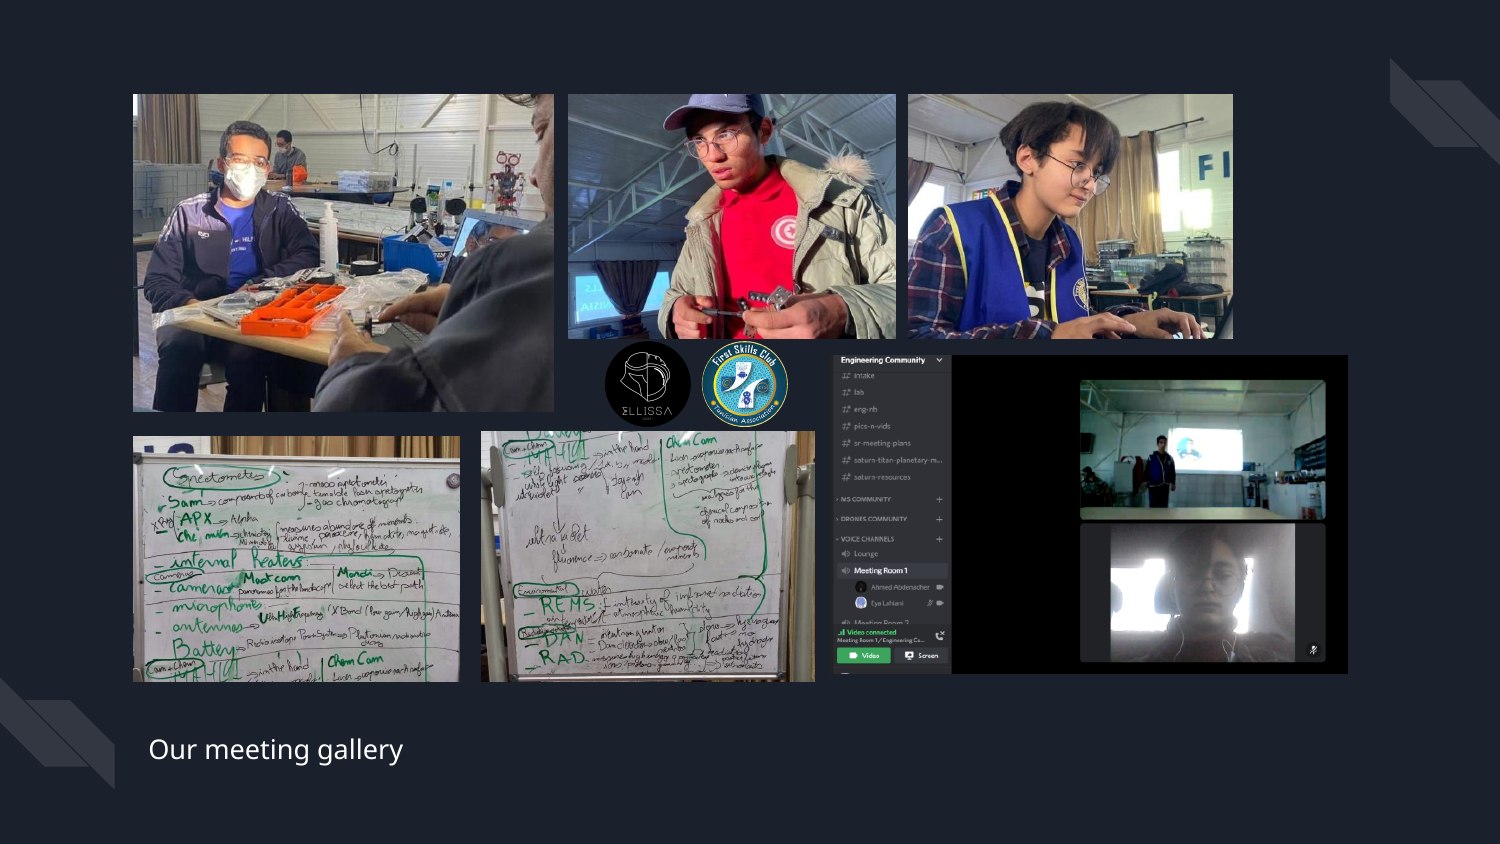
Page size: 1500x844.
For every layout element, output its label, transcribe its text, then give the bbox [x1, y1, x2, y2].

picture [604, 340, 692, 428]
picture [907, 93, 1233, 339]
picture [133, 436, 461, 682]
picture [133, 93, 554, 413]
picture [828, 355, 1349, 674]
picture [568, 93, 896, 339]
picture [701, 340, 789, 428]
picture [480, 431, 815, 682]
list Our meeting gallery [133, 706, 1272, 793]
